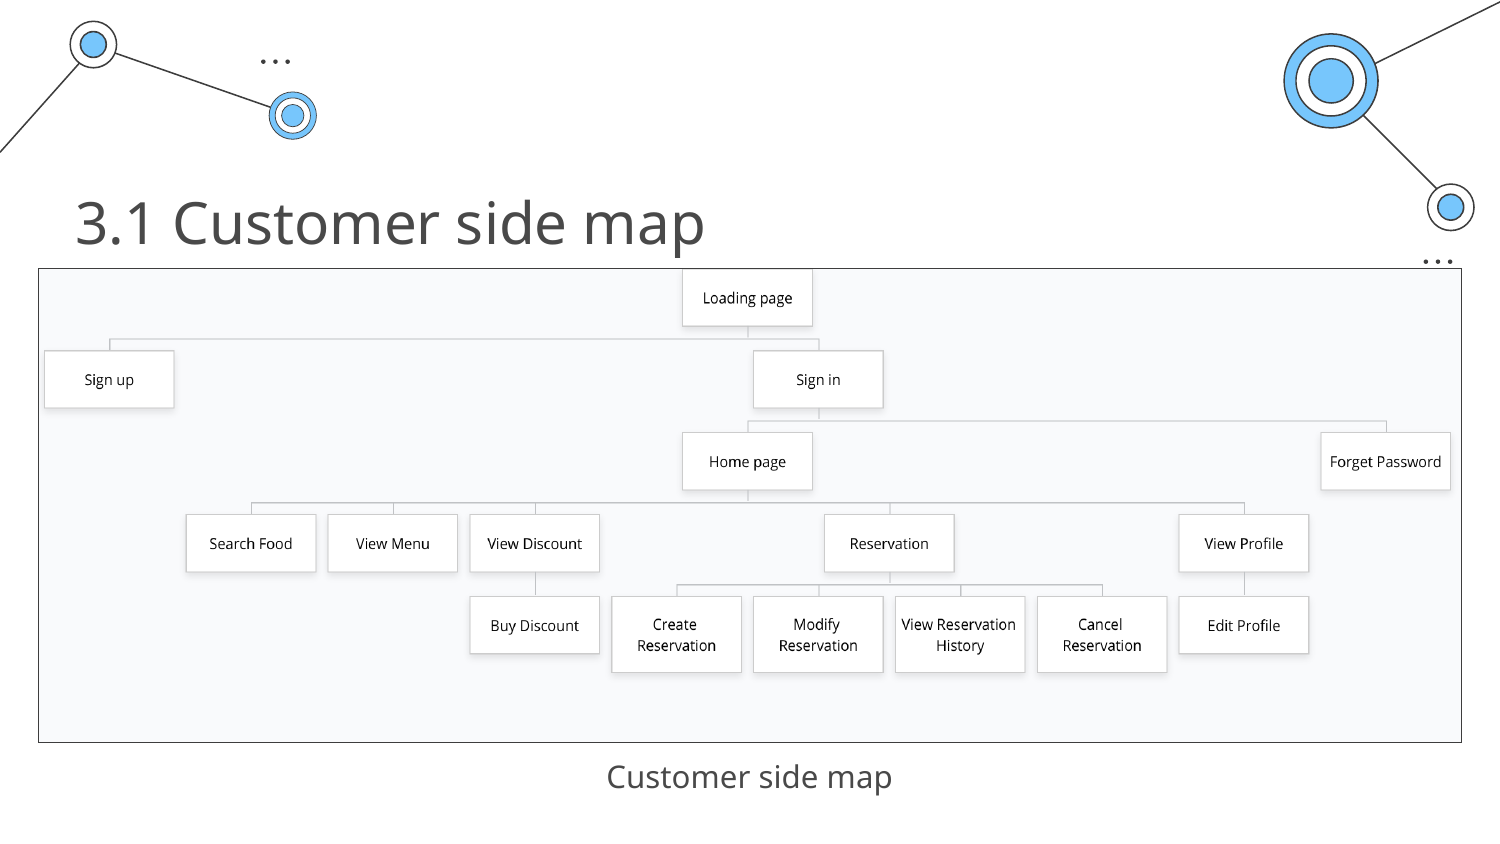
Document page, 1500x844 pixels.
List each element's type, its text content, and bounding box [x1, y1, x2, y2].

text_box Customer side map [355, 752, 1145, 838]
picture [38, 268, 1462, 744]
title 3.1 Customer side map [60, 171, 1046, 267]
